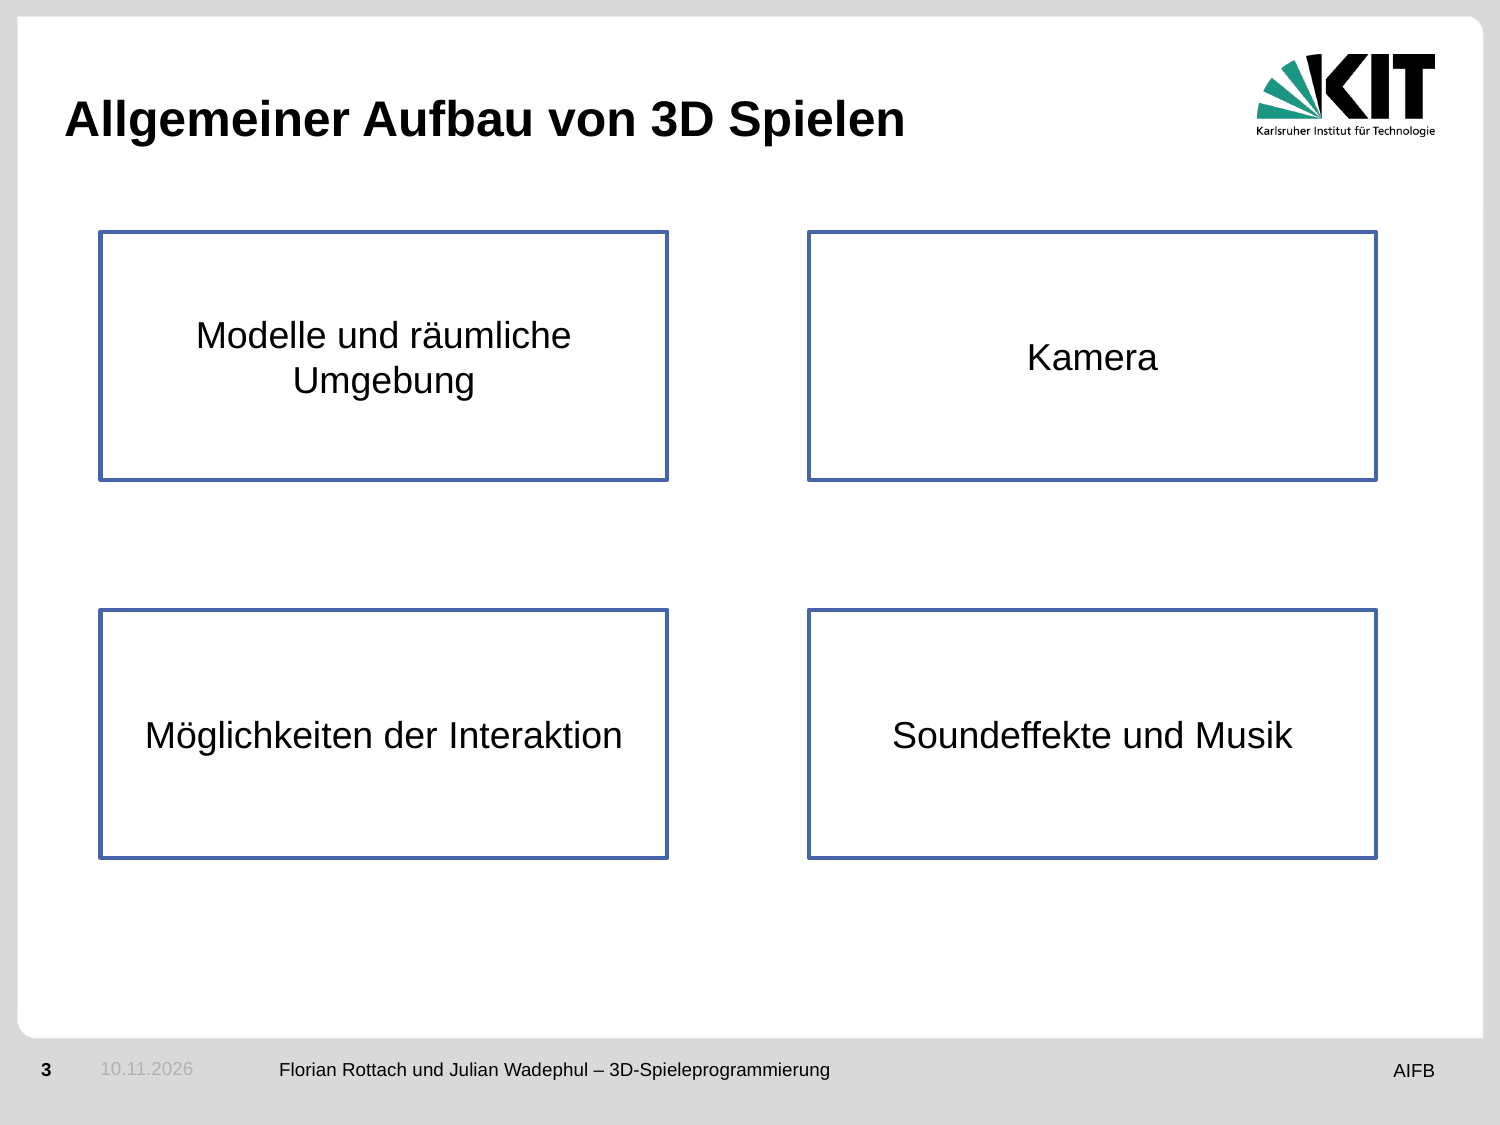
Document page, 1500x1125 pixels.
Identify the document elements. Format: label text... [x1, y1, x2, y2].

title Allgemeiner Aufbau von 3D Spielen [64, 54, 1198, 147]
text_box Möglichkeiten der Interaktion [98, 608, 669, 860]
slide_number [100, 1057, 272, 1117]
text_box Modelle und räumliche Umgebung [98, 230, 669, 482]
footer Florian Rottach und Julian Wadephul – 3D-Spieleprogrammierung [279, 1057, 976, 1117]
text_box Kamera [807, 230, 1378, 482]
text_box Soundeffekte und Musik [807, 608, 1378, 860]
picture [0, 0, 1500, 1125]
